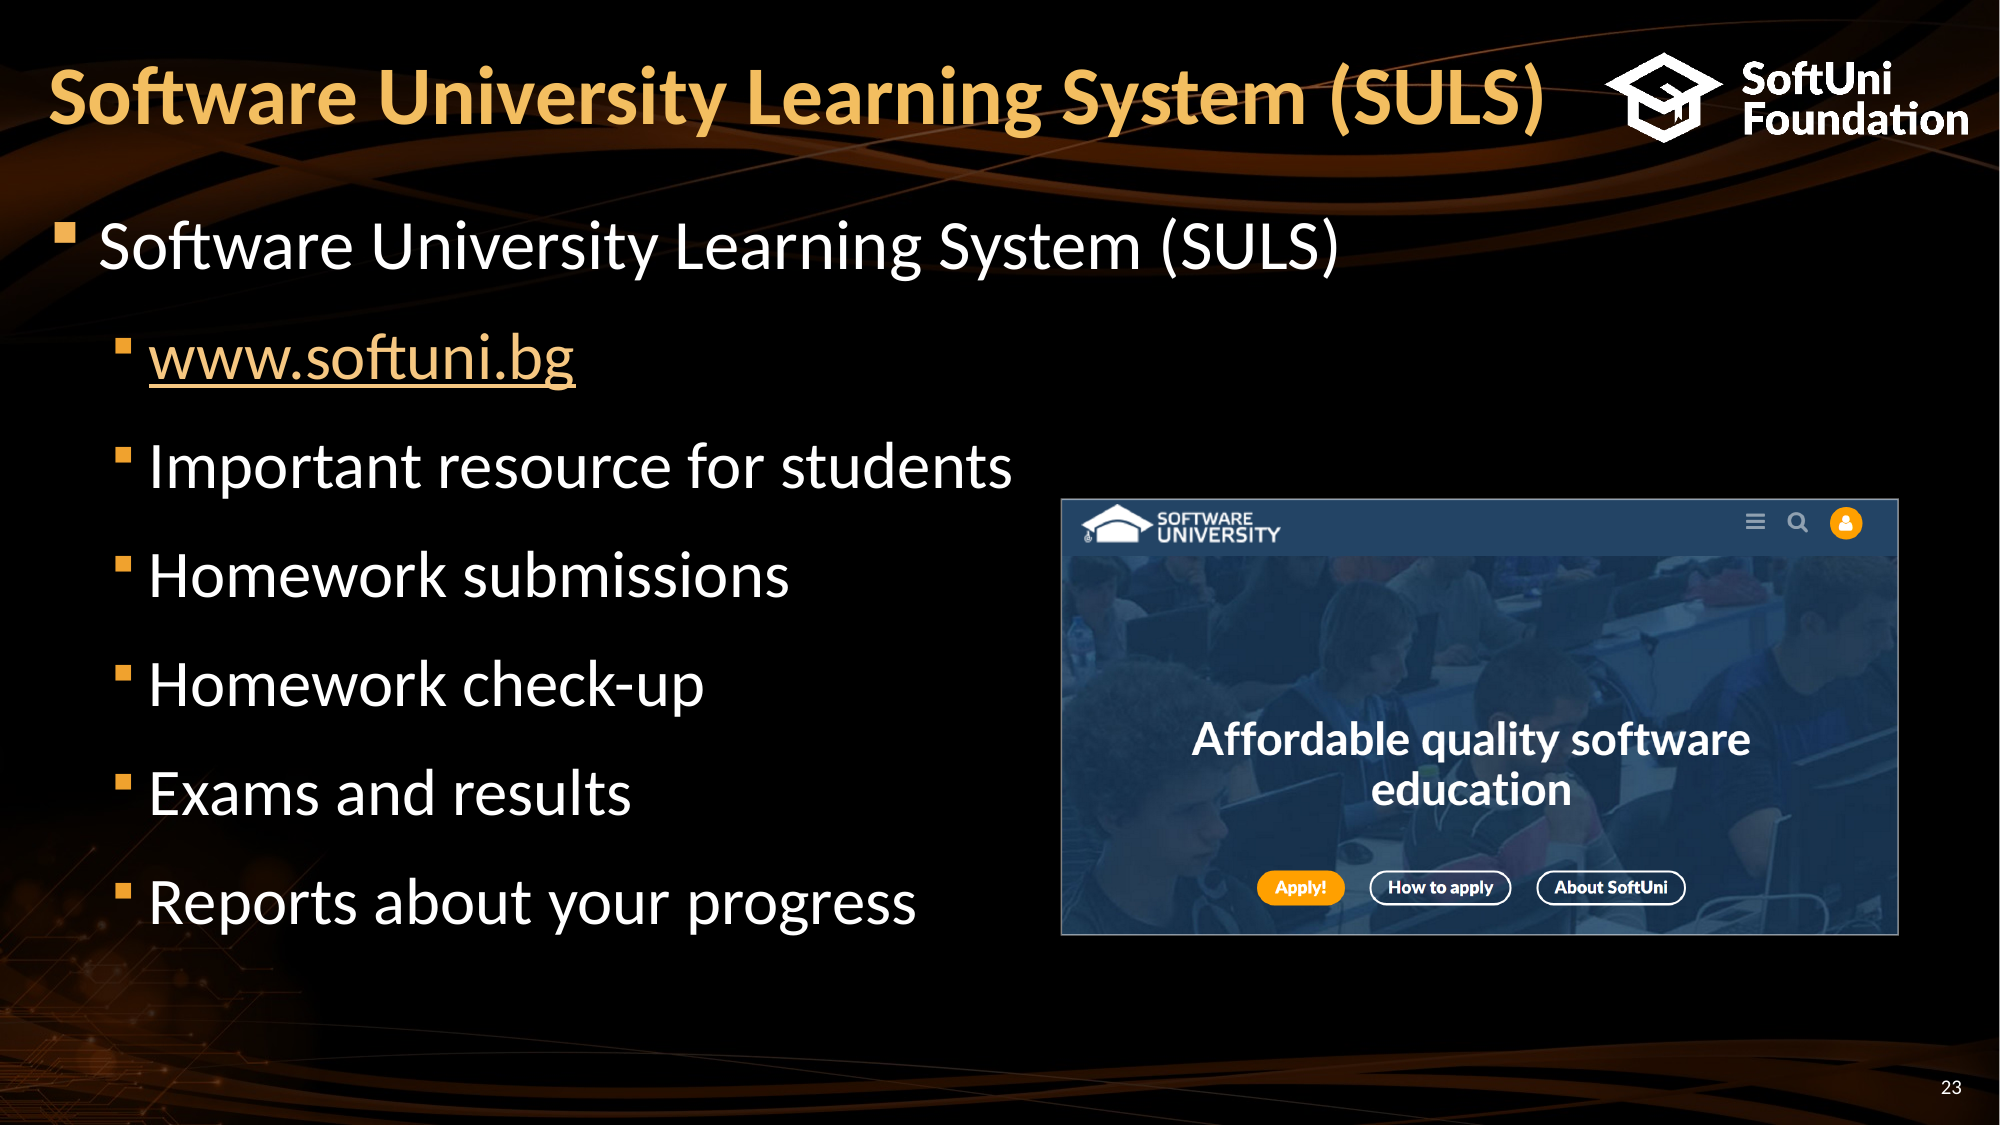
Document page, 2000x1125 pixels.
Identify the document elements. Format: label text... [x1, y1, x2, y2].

picture [0, 0, 2000, 1125]
list Software University Learning System (SULS) www.softuni.bg Important resource for students Homework submissions Homework check-up Exams and results Reports about your progress [31, 188, 1968, 1103]
title Software University Learning System (SULS) [30, 6, 1602, 189]
